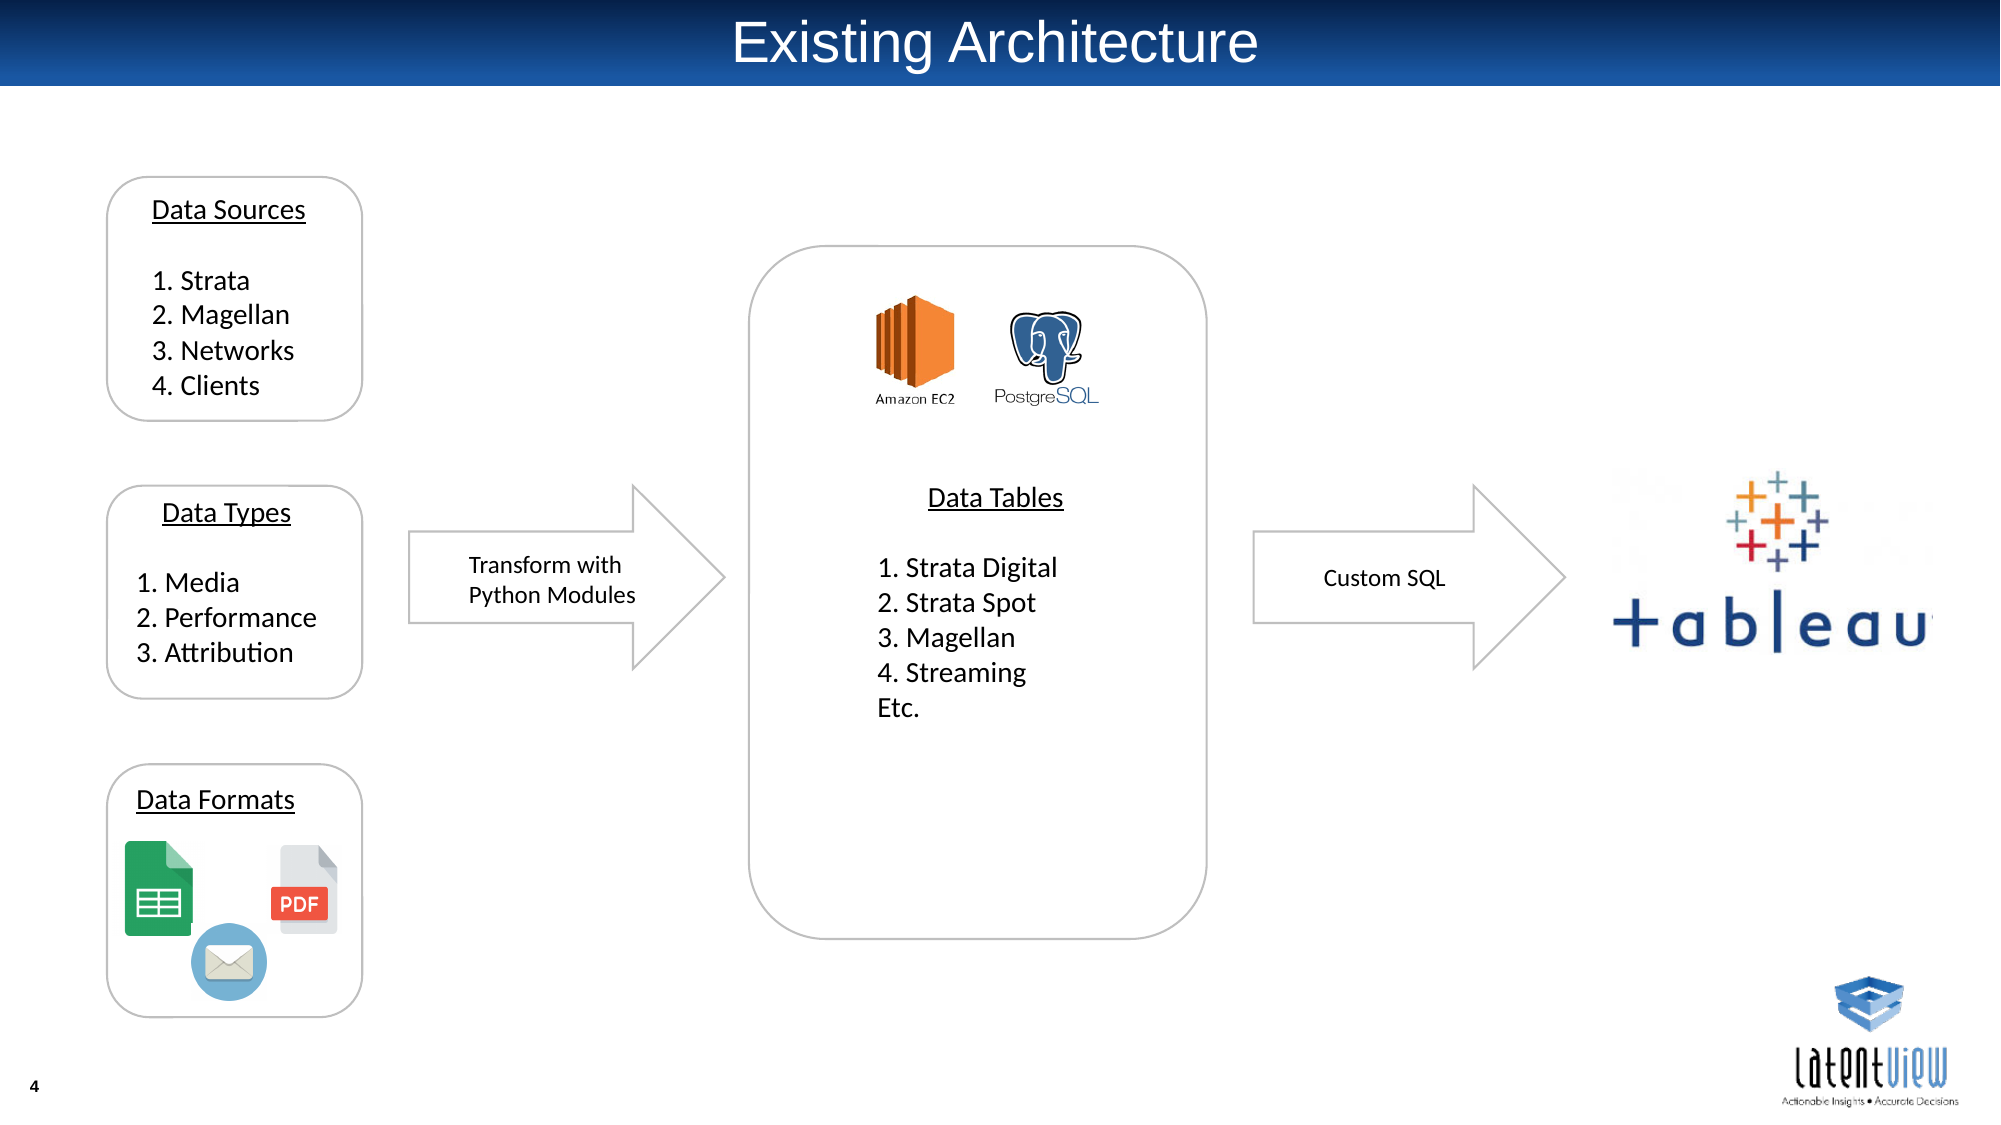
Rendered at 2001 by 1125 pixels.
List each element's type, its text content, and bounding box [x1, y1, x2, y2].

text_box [106, 176, 363, 421]
picture [1612, 468, 1933, 655]
text_box [1252, 483, 1567, 672]
text_box [408, 483, 727, 672]
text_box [106, 764, 363, 1018]
text_box Data Tables 1. Strata Digital 2. Strata Spot 3. Magellan 4. Streaming Etc. [862, 471, 1129, 731]
text_box Custom SQL [1309, 554, 1510, 600]
title Existing Architecture [98, 9, 1894, 77]
text_box [747, 244, 1208, 941]
text_box Transform with Python Modules [454, 541, 655, 616]
picture [1754, 959, 1988, 1125]
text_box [106, 485, 363, 699]
picture [781, 270, 1099, 416]
